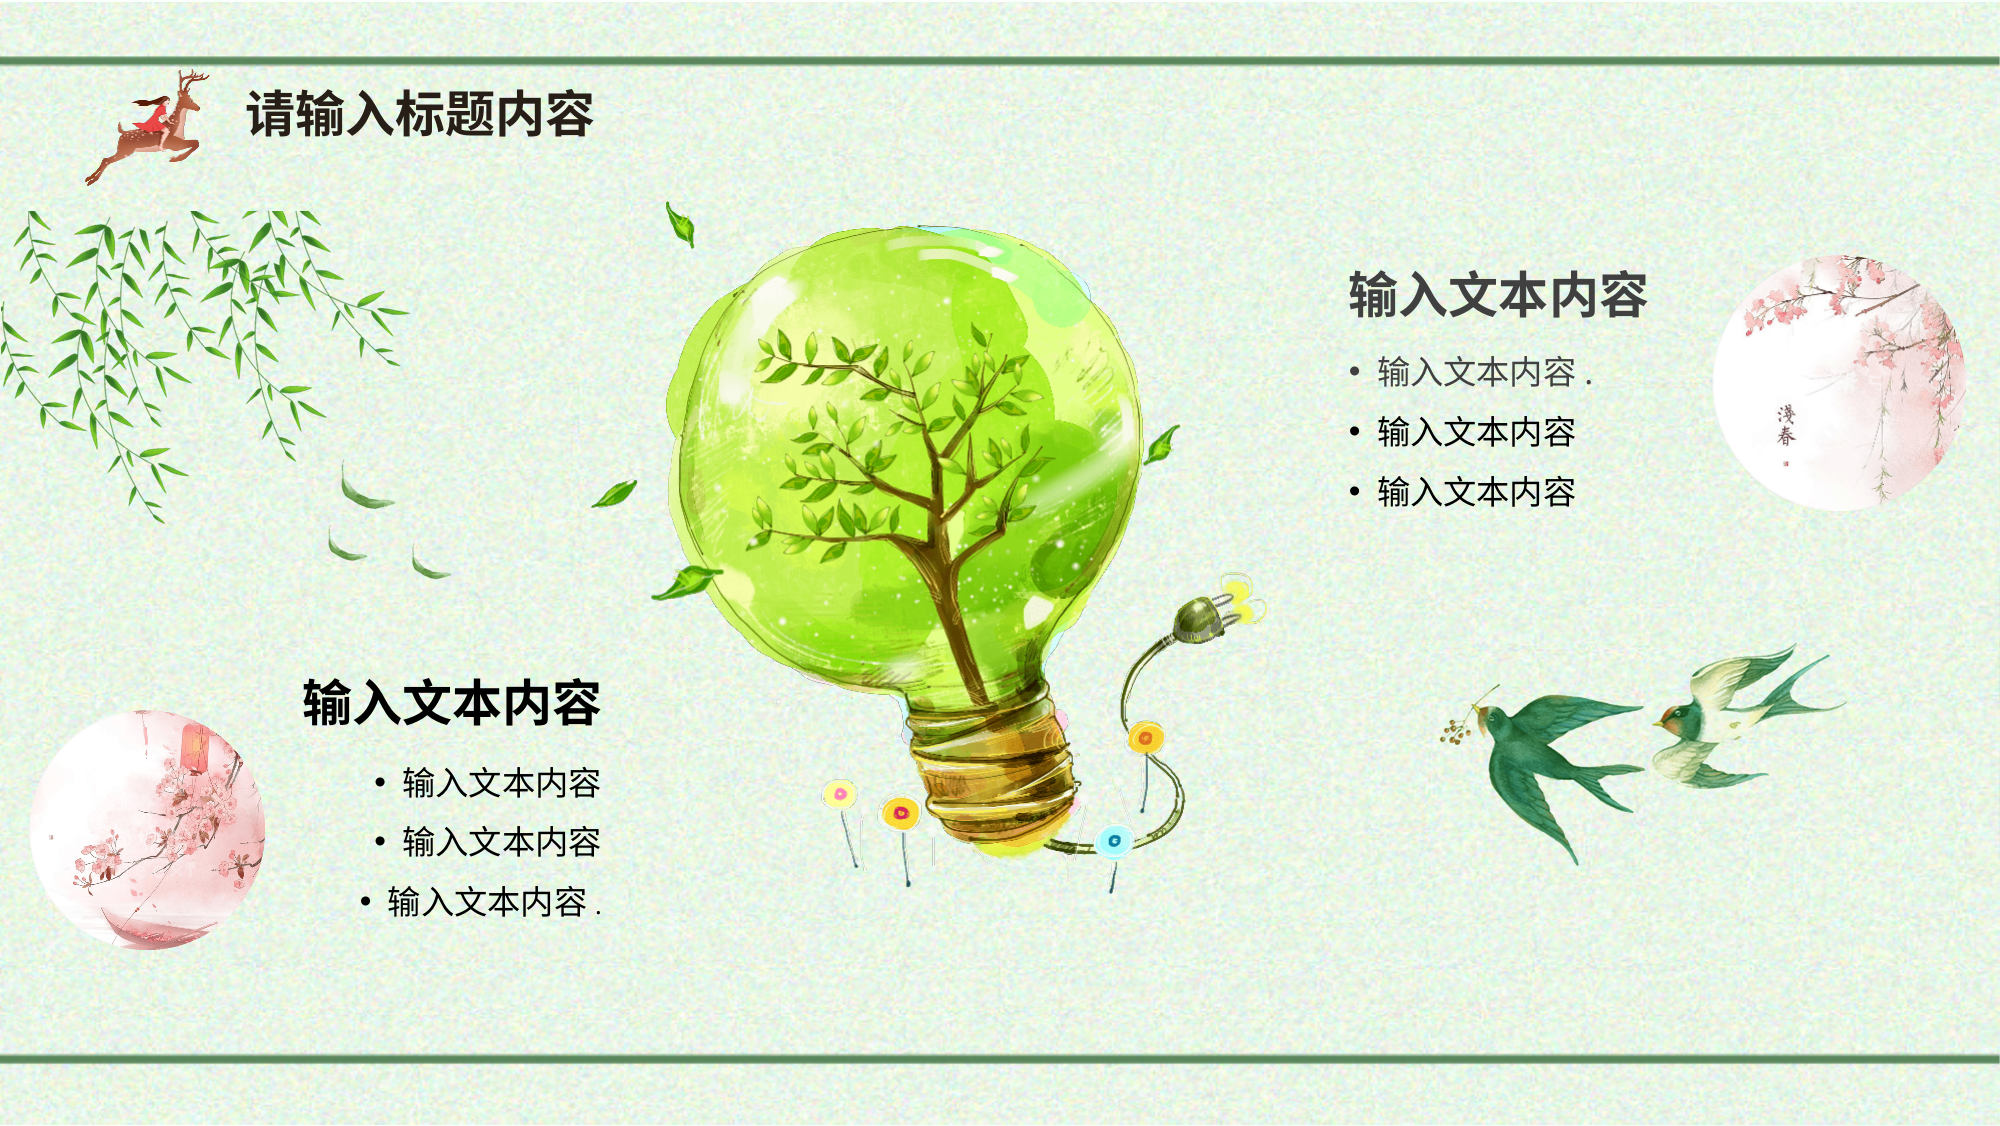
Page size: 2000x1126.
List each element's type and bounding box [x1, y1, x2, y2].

text_box [84, 62, 618, 192]
picture [0, 0, 2000, 1126]
